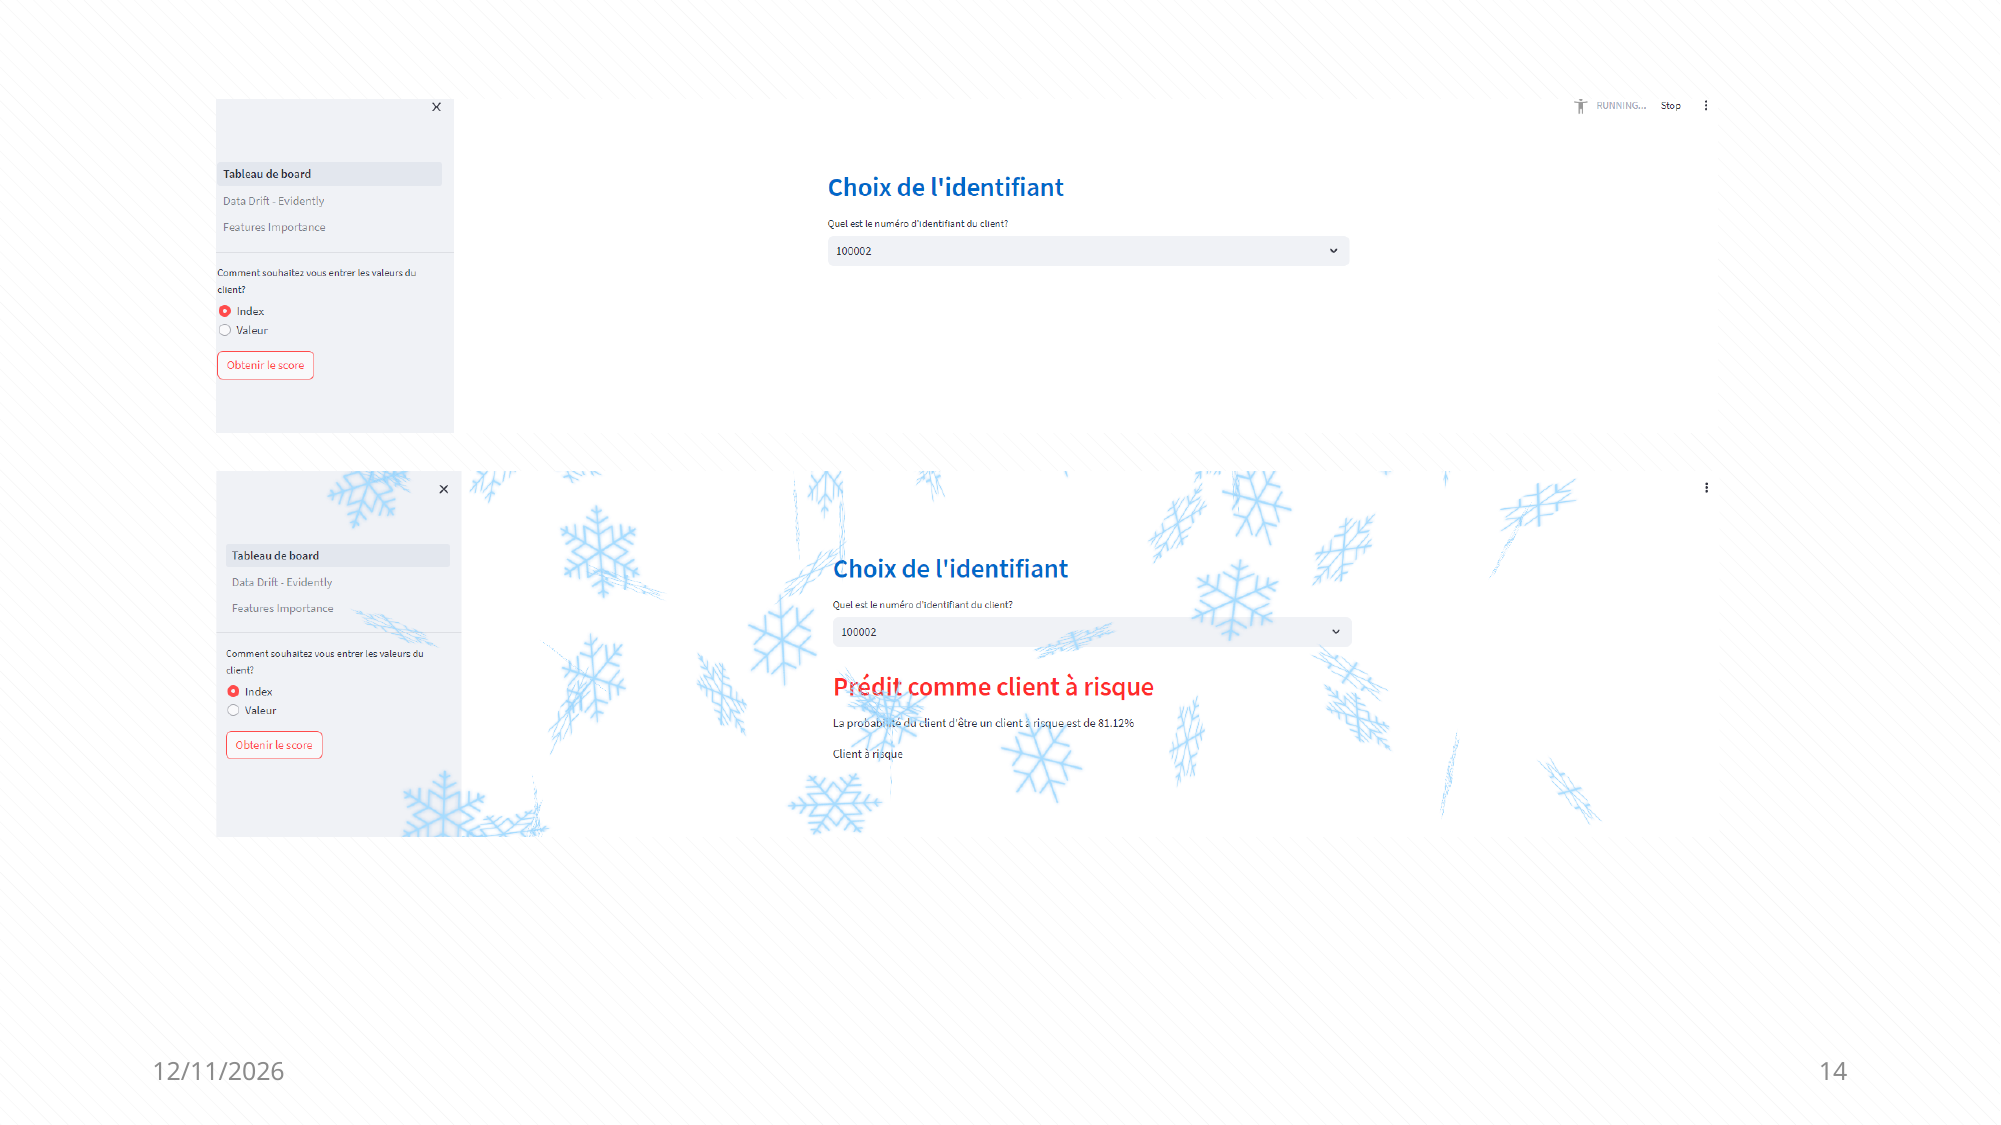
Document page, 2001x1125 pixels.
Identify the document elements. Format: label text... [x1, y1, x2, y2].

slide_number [137, 1042, 588, 1103]
picture [216, 471, 1720, 837]
slide_number 14 [1412, 1042, 1863, 1103]
picture [216, 99, 1718, 433]
